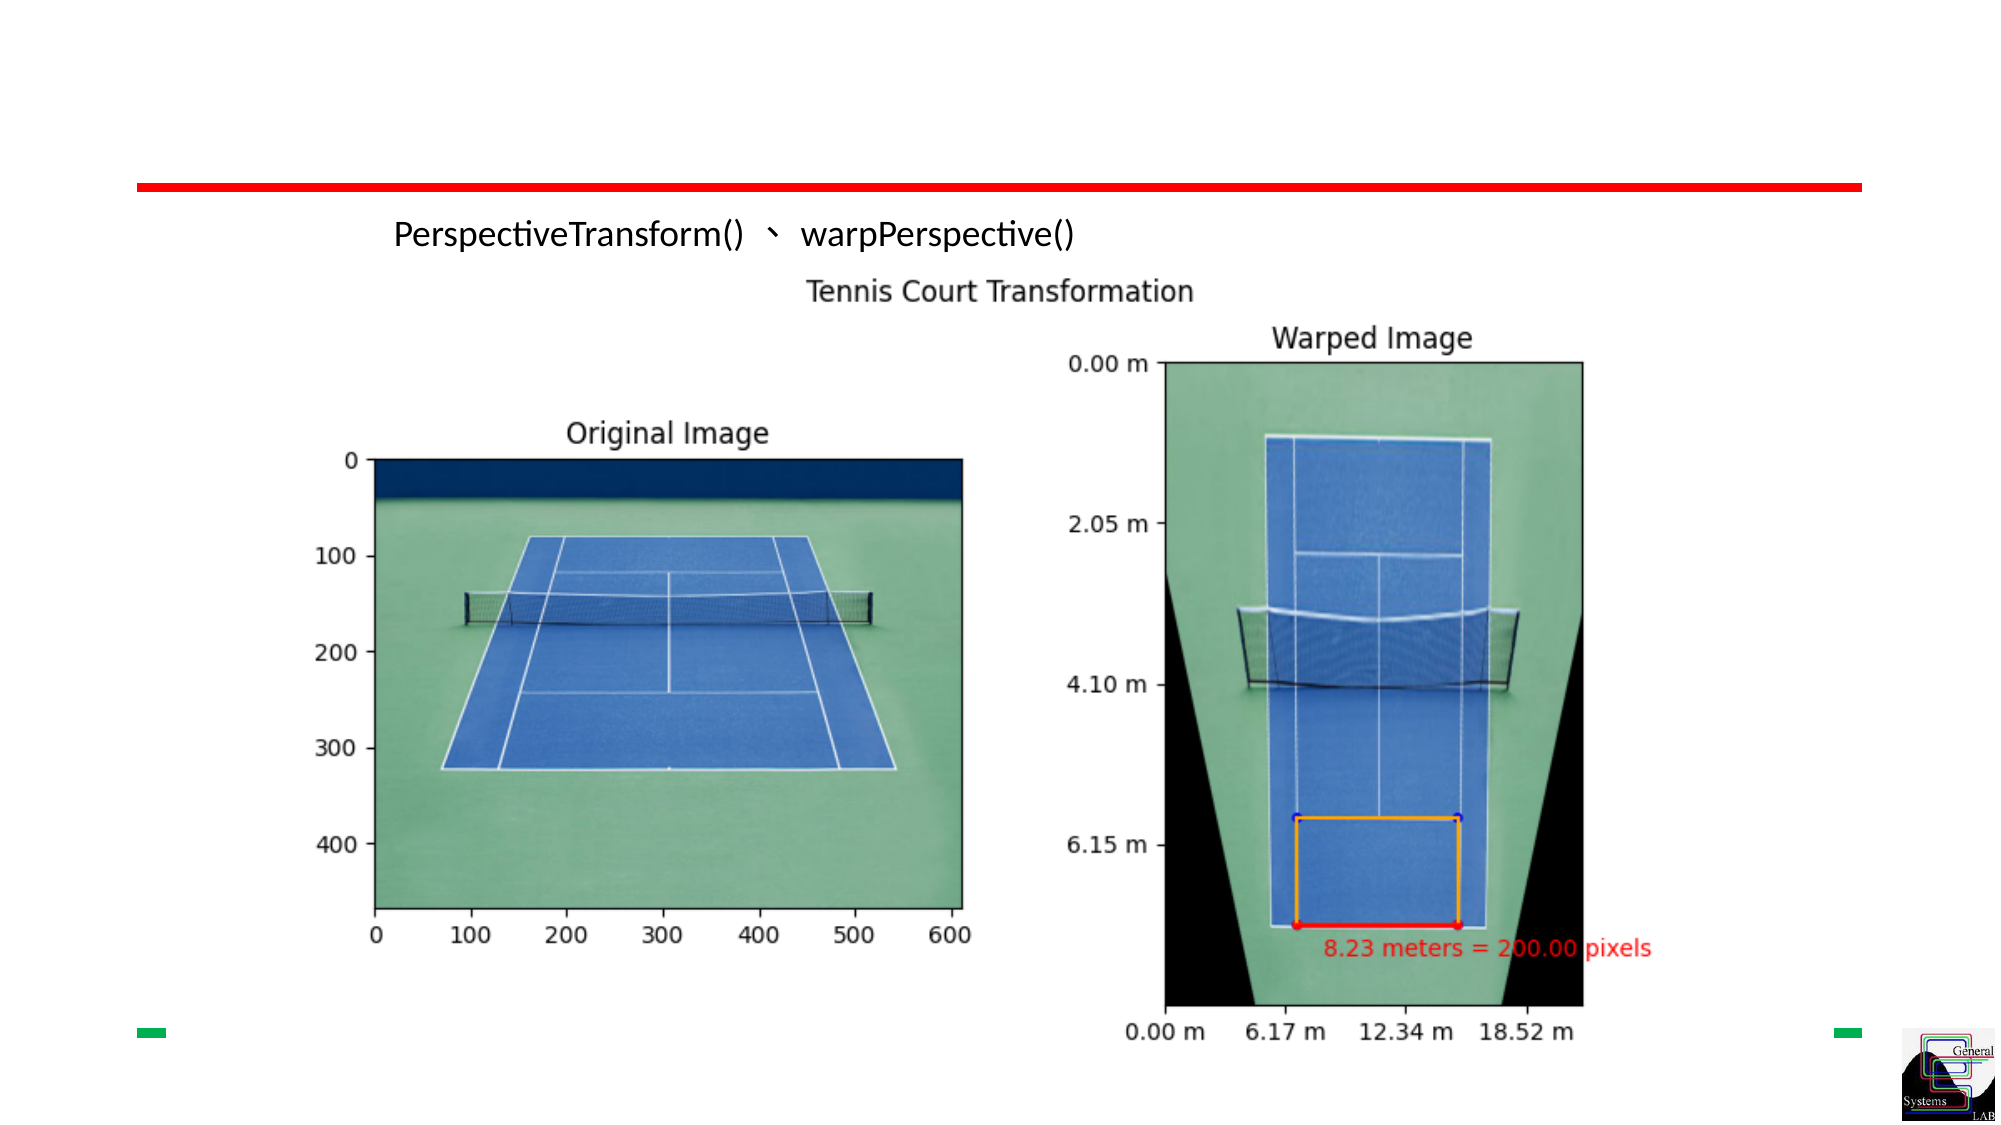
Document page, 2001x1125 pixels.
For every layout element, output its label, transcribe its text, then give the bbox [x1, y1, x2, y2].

picture [1902, 1028, 1995, 1121]
text_box PerspectiveTransform()、warpPerspective() [379, 201, 1309, 262]
picture [166, 262, 1834, 1097]
